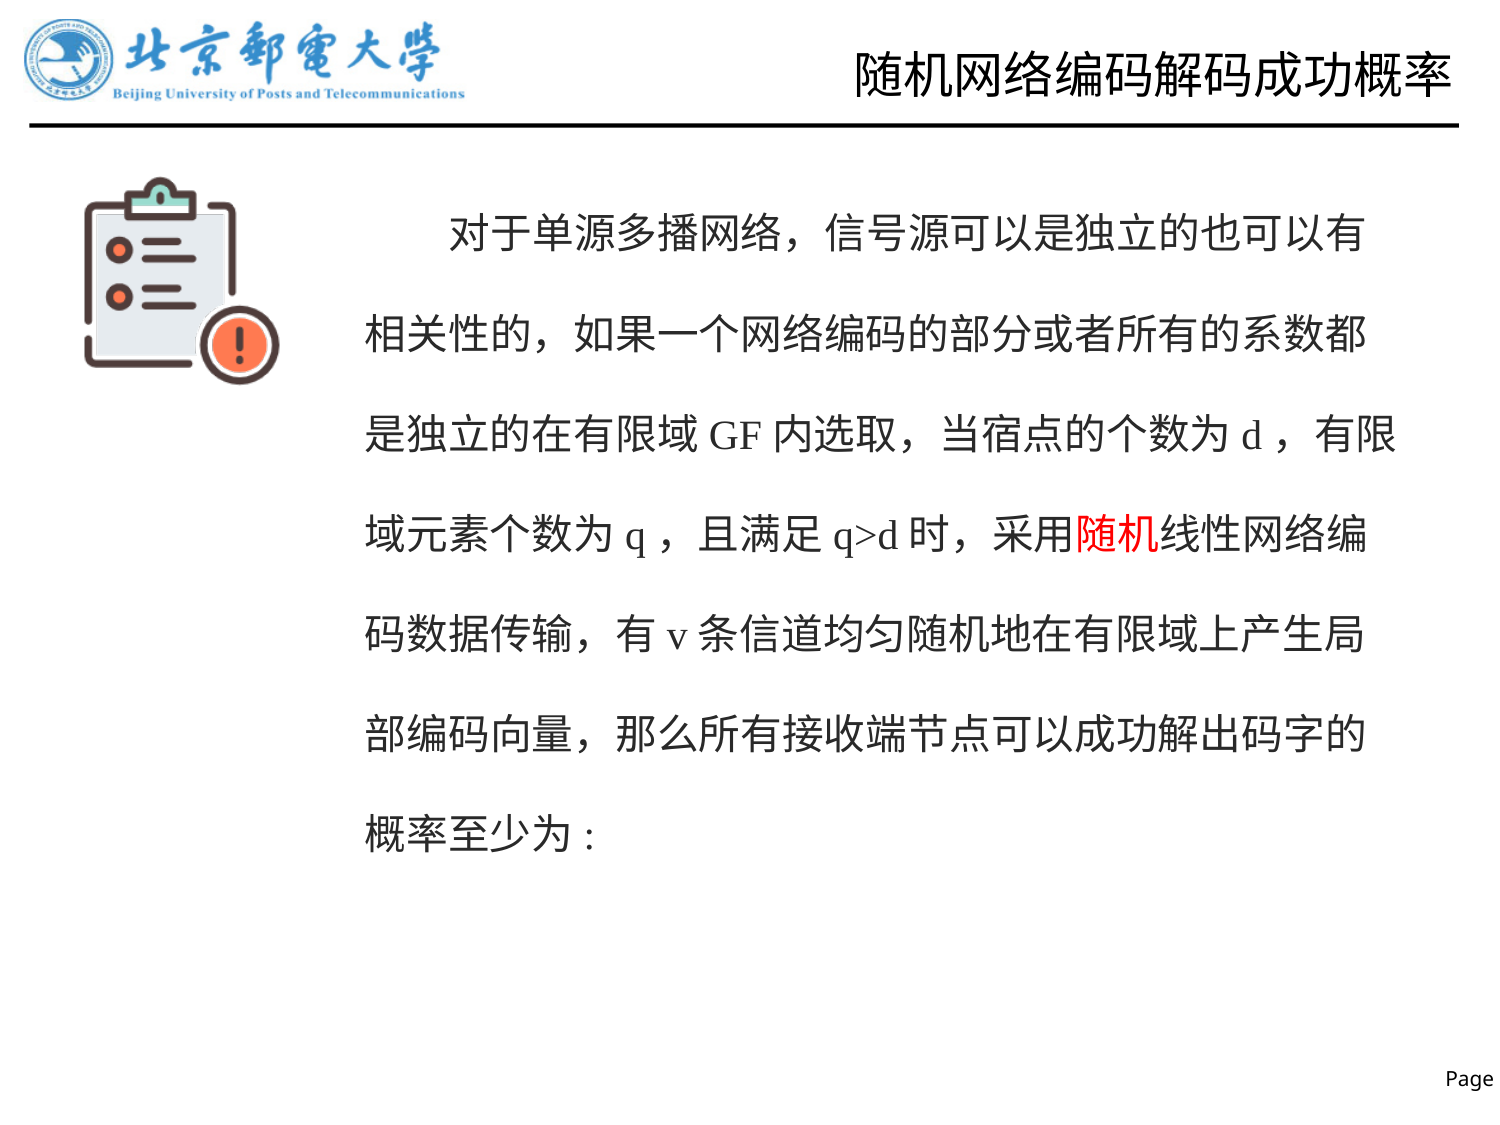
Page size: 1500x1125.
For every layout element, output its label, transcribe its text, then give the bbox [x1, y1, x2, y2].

picture [62, 162, 301, 400]
title 随机网络编码解码成功概率 [728, 16, 1469, 130]
picture [23, 19, 467, 102]
